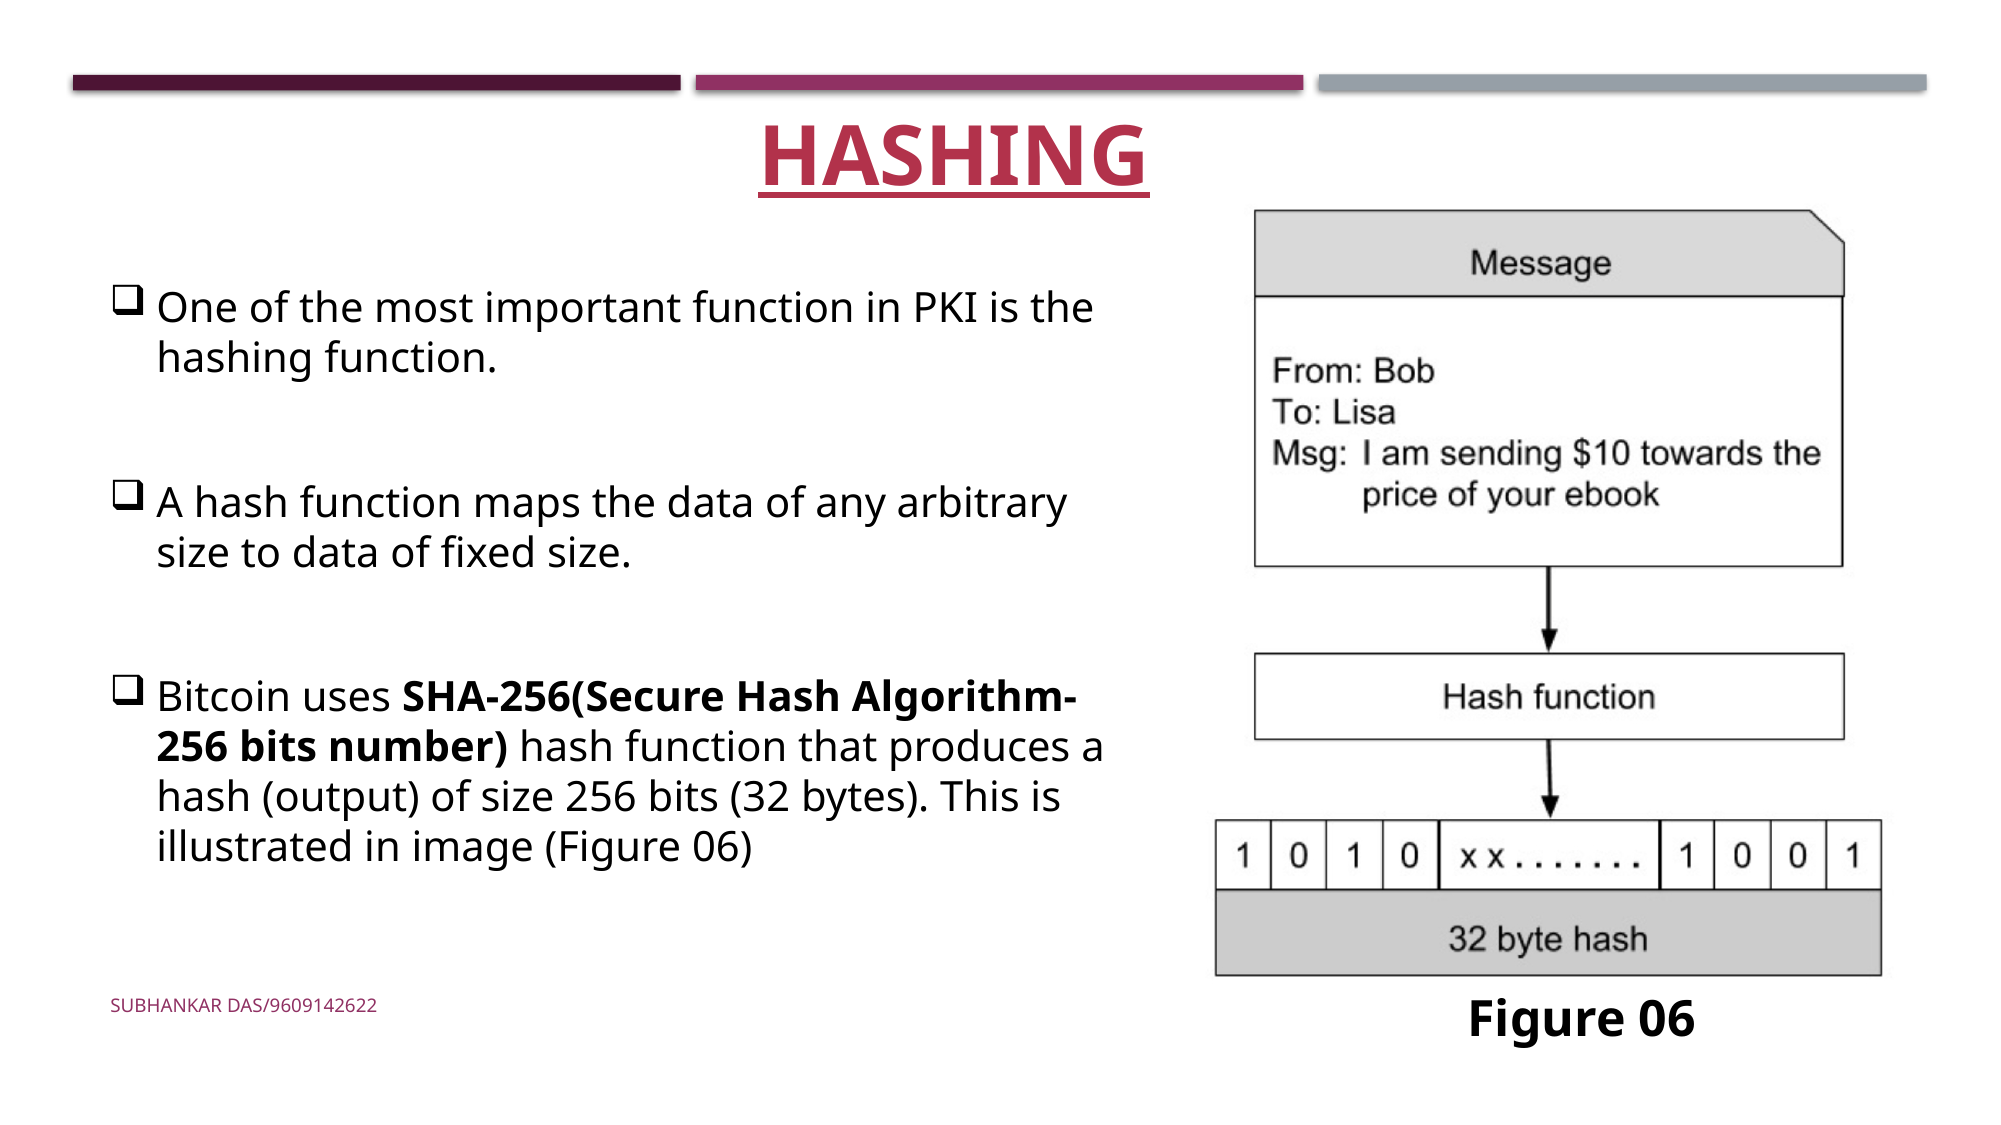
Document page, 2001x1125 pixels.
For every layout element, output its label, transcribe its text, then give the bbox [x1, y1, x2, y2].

text_box A hash function maps the data of any arbitrary size to data of fixed size. [94, 467, 1131, 583]
text_box Bitcoin uses SHA-256(Secure Hash Algorithm-256 bits number) hash function that produces a hash (output) of size 256 bits (32 bytes). This is illustrated in image (Figure 06) [94, 662, 1131, 878]
text_box One of the most important function in PKI is the hashing function. [94, 273, 1131, 389]
picture [1137, 179, 1958, 1030]
footer Subhankar Das/9609142622 [95, 976, 1134, 1037]
text_box HASHING [743, 94, 1205, 210]
text_box Figure 06 [1452, 1039, 1903, 1054]
